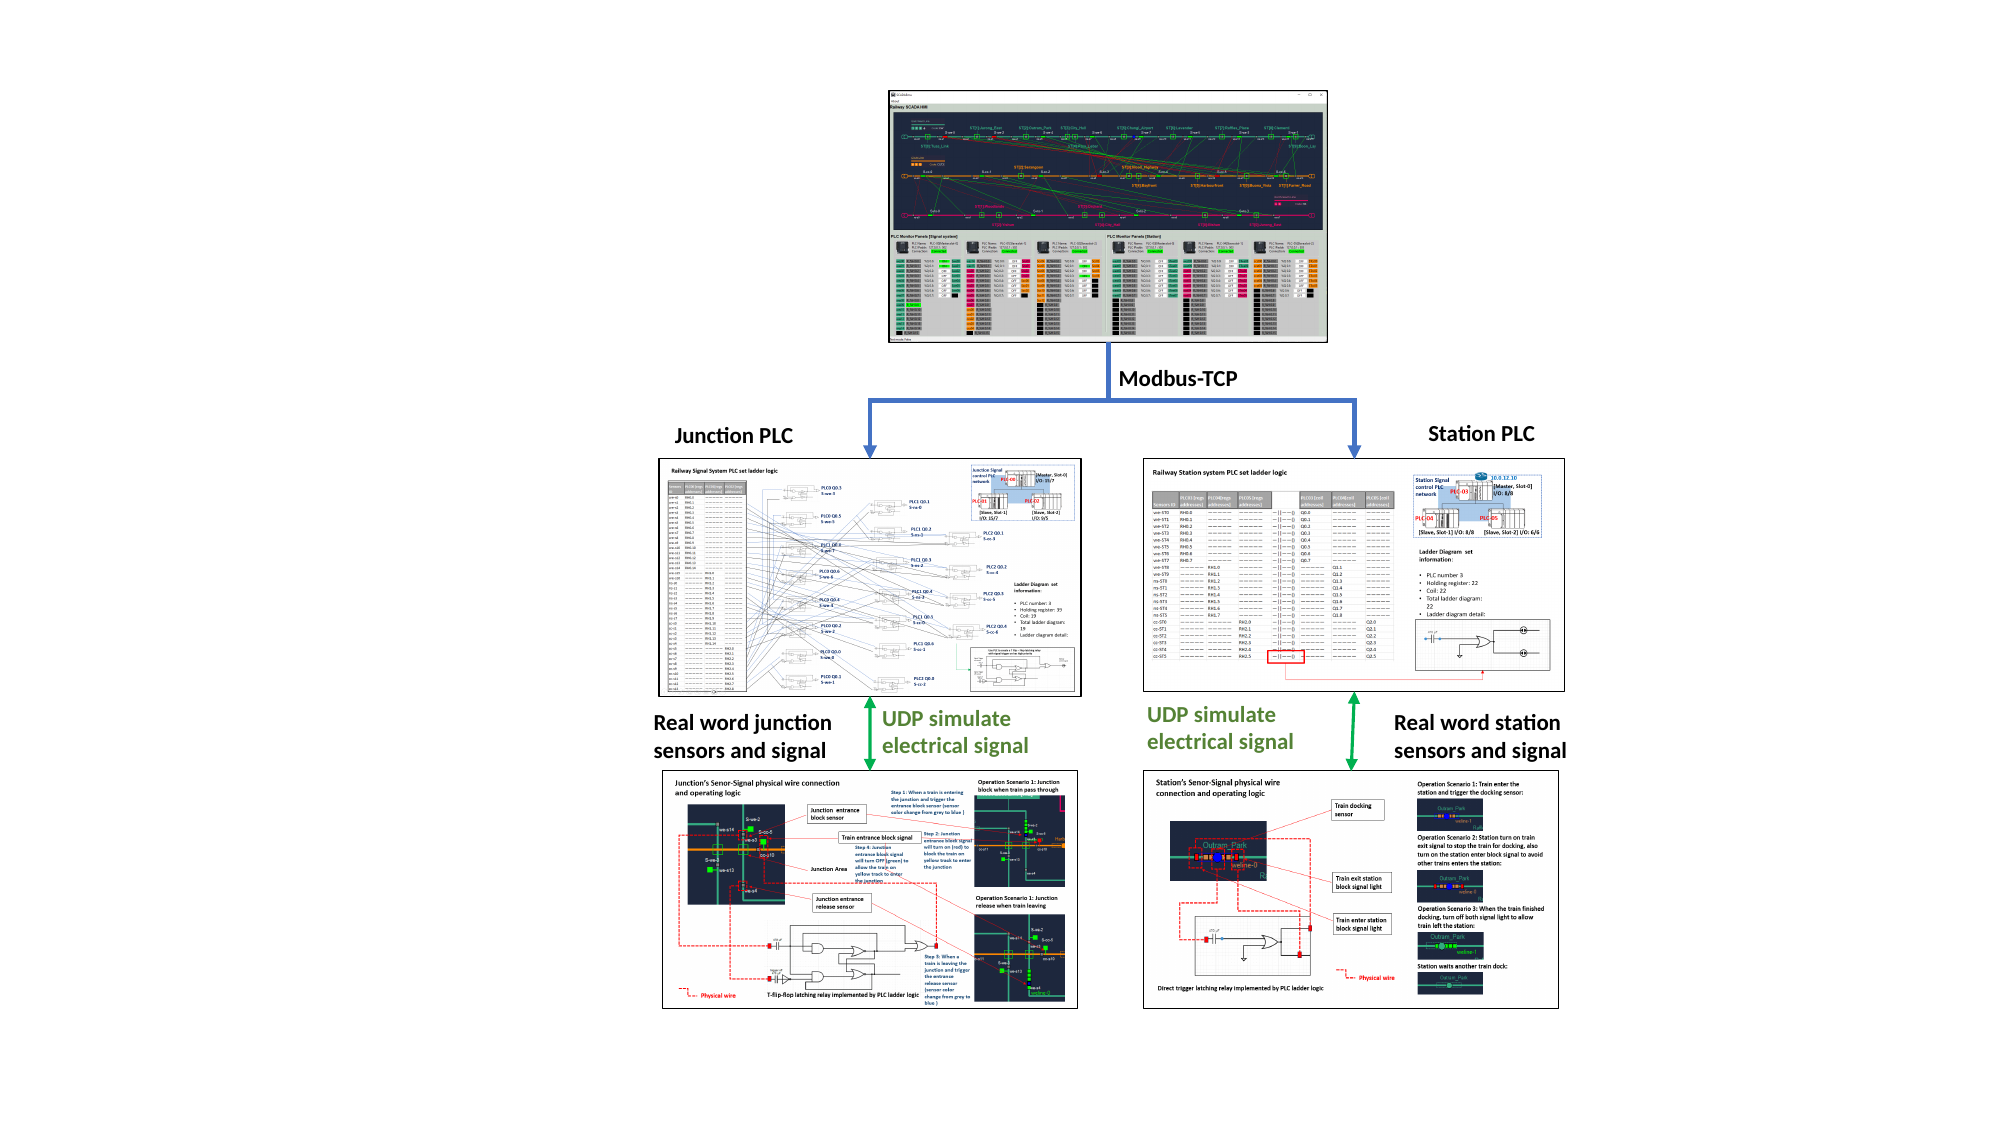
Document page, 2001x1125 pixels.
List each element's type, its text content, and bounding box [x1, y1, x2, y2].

picture [1144, 459, 1565, 692]
text_box Real word station sensors and signal [1379, 700, 1611, 771]
text_box UDP simulate electrical signal [871, 696, 1066, 766]
text_box Modbus-TCP [1103, 355, 1172, 399]
text_box Station PLC [1413, 410, 1556, 454]
text_box UDP simulate electrical signal [1132, 691, 1331, 762]
picture [659, 459, 1081, 696]
picture [889, 91, 1327, 342]
picture [663, 771, 1077, 1008]
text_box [930, 281, 1049, 520]
picture [1144, 771, 1558, 1008]
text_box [1172, 277, 1291, 524]
text_box Junction PLC [660, 413, 930, 456]
text_box Real word junction sensors and signal [638, 700, 869, 771]
